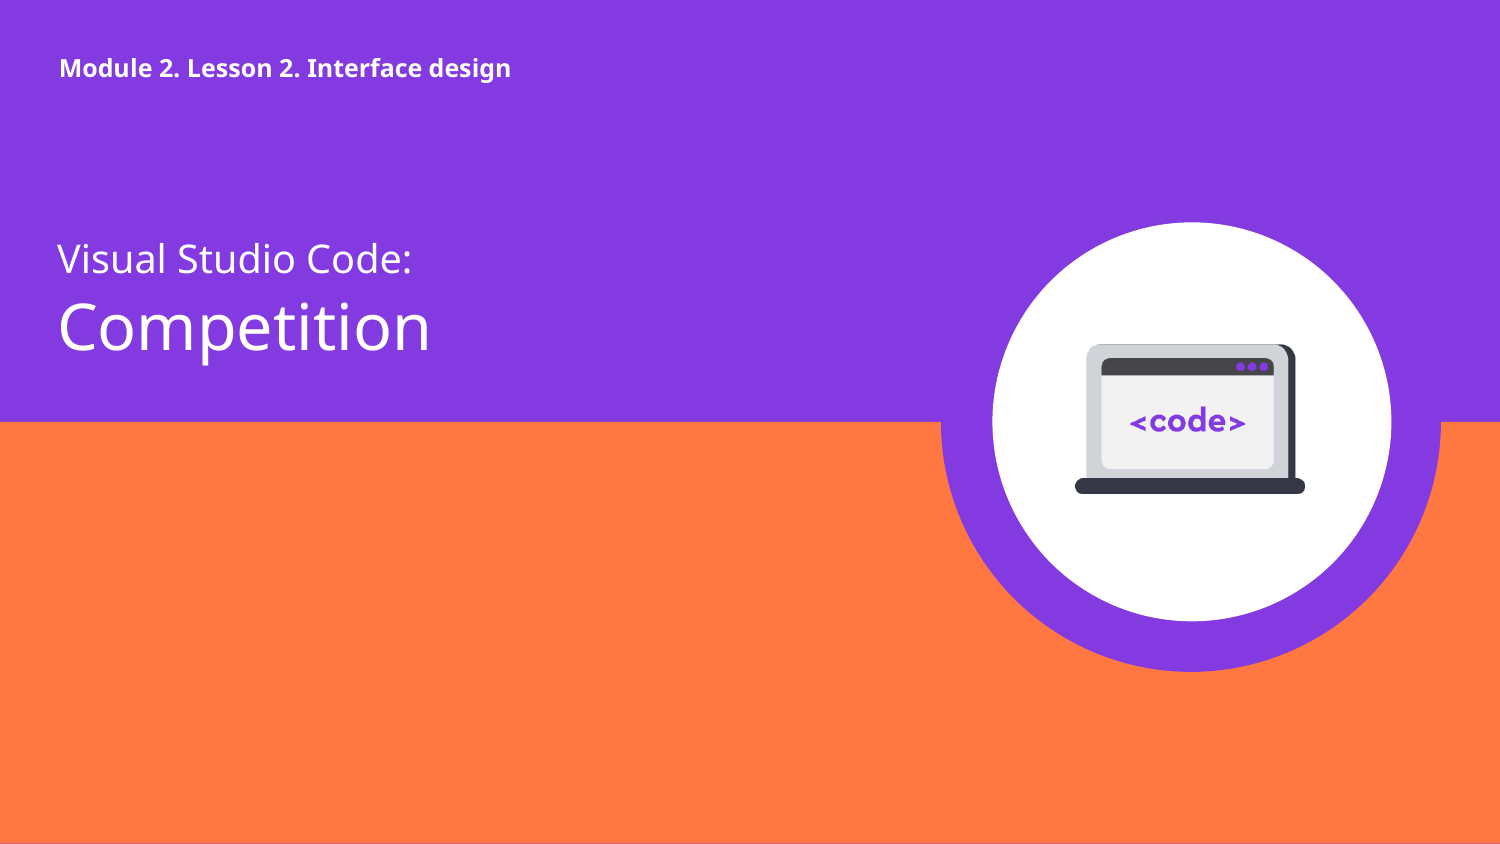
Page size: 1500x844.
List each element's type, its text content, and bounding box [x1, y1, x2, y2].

text_box [940, 171, 1441, 672]
text_box Visual Studio Code: Competition [57, 181, 1036, 364]
text_box [0, 421, 1500, 844]
text_box Module 2. Lesson 2. Interface design [59, 52, 951, 82]
picture [1019, 256, 1353, 572]
text_box [1082, 222, 1302, 255]
text_box [1069, 579, 1315, 622]
text_box [1357, 309, 1392, 534]
text_box [992, 364, 1014, 513]
